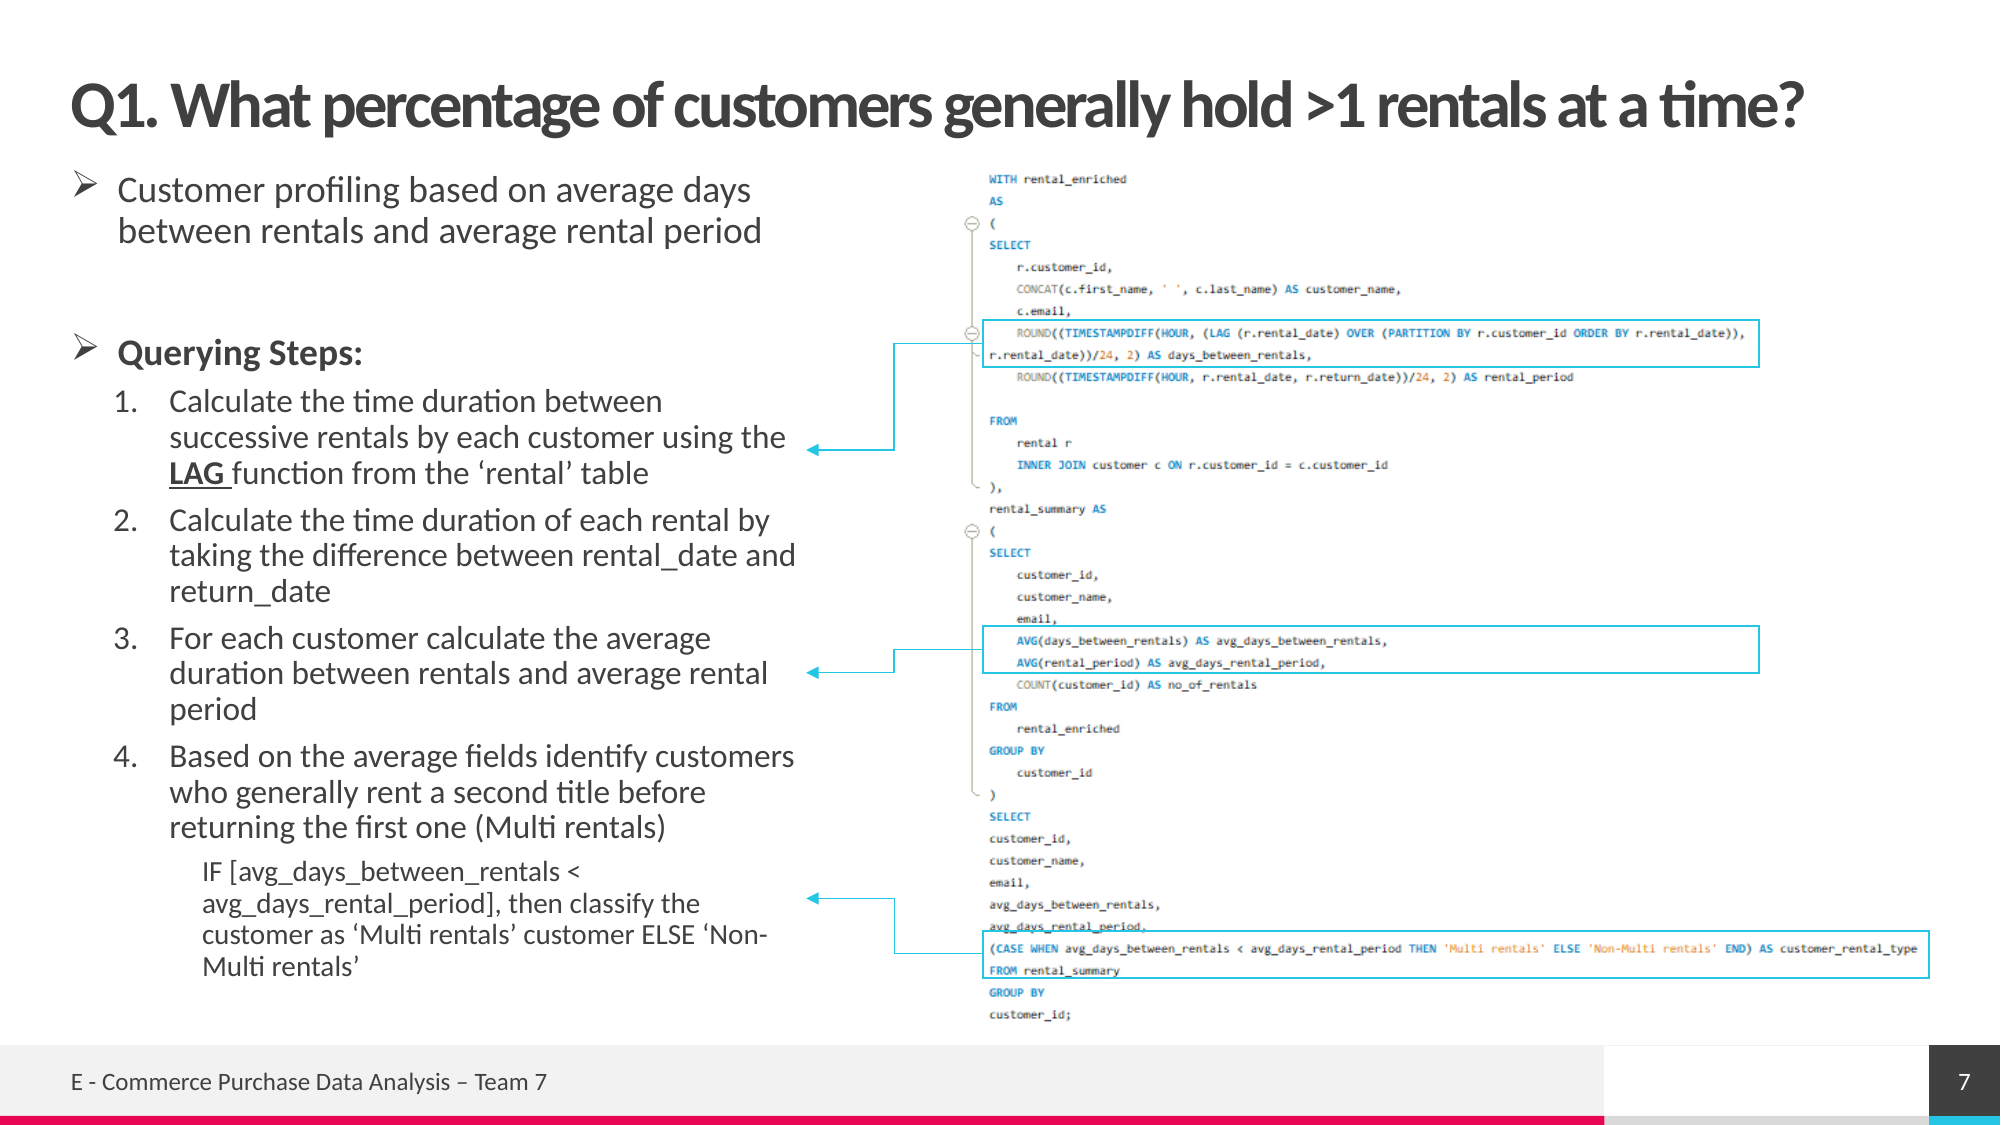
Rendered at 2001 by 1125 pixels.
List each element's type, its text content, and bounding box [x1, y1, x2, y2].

picture [951, 160, 1930, 1038]
list Customer profiling based on average days between rentals and average rental period Querying Steps: Calculate the time duration between successive rentals by each customer using the LAG function from the ‘rental’ table Calculate the time duration of each rental by taking the difference between rental_date and return_date For each customer calculate the average duration between rentals and average rental period Based on the average fields identify customers who generally rent a second title before returning the first one (Multi rentals) IF [avg_days_between_rentals < avg_days_rental_period], then classify the customer as ‘Multi rentals’ customer ELSE ‘Non-Multi rentals’ [70, 170, 807, 1016]
title Q1. What percentage of customers generally hold >1 rentals at a time? [70, 70, 1966, 142]
slide_number 7 [1929, 1045, 2000, 1116]
footer E - Commerce Purchase Data Analysis – Team 7 [70, 1056, 1000, 1105]
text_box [806, 898, 983, 954]
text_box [806, 343, 983, 450]
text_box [806, 649, 983, 673]
